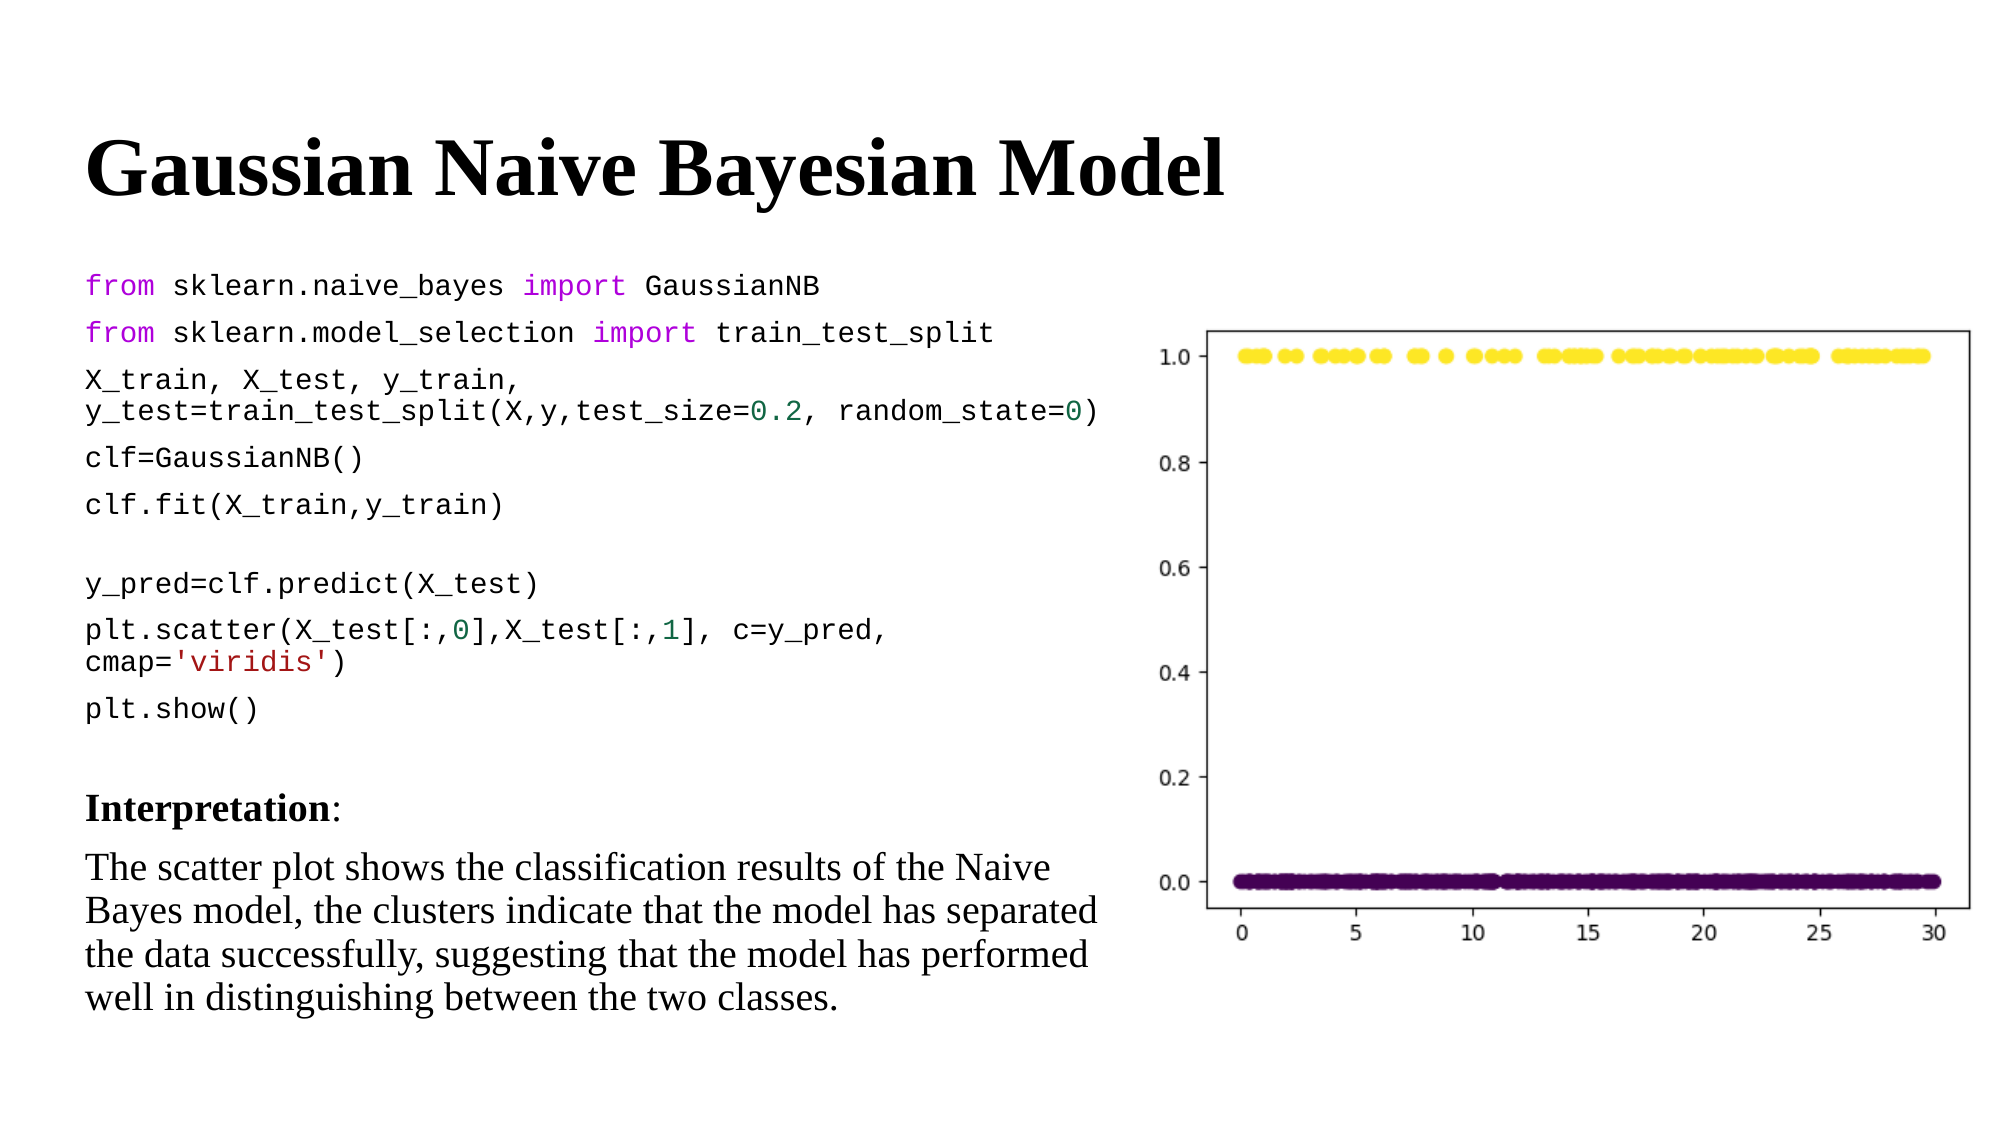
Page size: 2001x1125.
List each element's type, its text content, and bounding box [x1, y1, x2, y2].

title Gaussian Naive Bayesian Model [69, 59, 1863, 278]
list from sklearn.naive_bayes import GaussianNB from sklearn.model_selection import train_test_split X_train, X_test, y_train, y_test=train_test_split(X,y,test_size=0.2, random_state=0) clf=GaussianNB() clf.fit(X_train,y_train) y_pred=clf.predict(X_test) plt.scatter(X_test[:,0],X_test[:,1], c=y_pred, cmap='viridis') plt.show() Interpretation: The scatter plot shows the classification results of the Naive Bayes model, the clusters indicate that the model has separated the data successfully, suggesting that the model has performed well in distinguishing between the two classes. [69, 262, 1142, 1039]
picture [1141, 314, 1983, 962]
